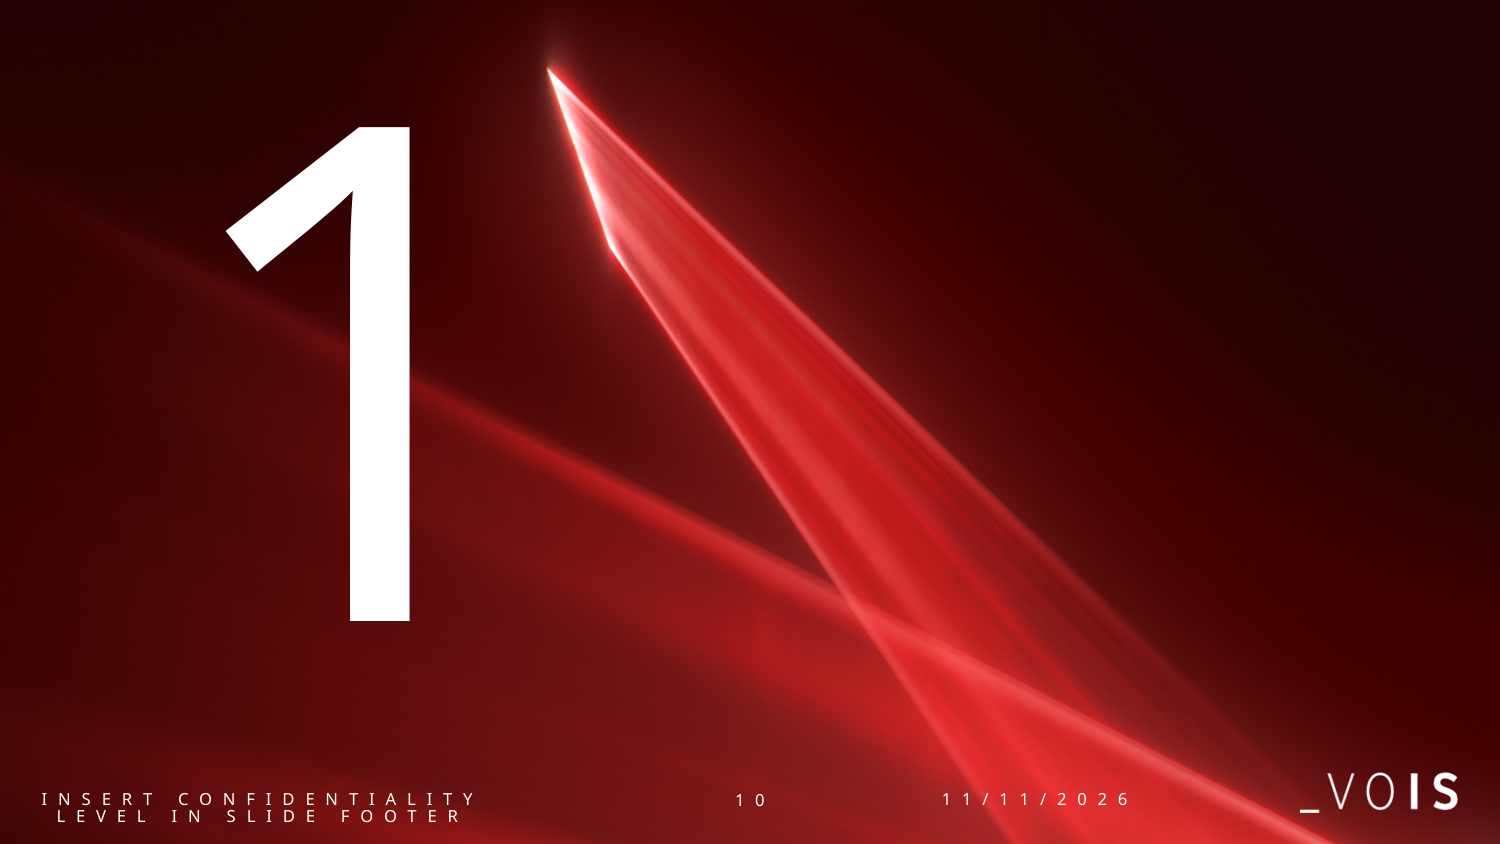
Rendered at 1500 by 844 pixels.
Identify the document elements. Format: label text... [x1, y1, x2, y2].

footer INSERT CONFIDENTIALITY LEVEL IN SLIDE FOOTER [41, 772, 494, 813]
slide_number 10 [716, 773, 784, 813]
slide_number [941, 772, 1266, 813]
list 1 [0, 23, 725, 563]
picture [0, 0, 1500, 844]
